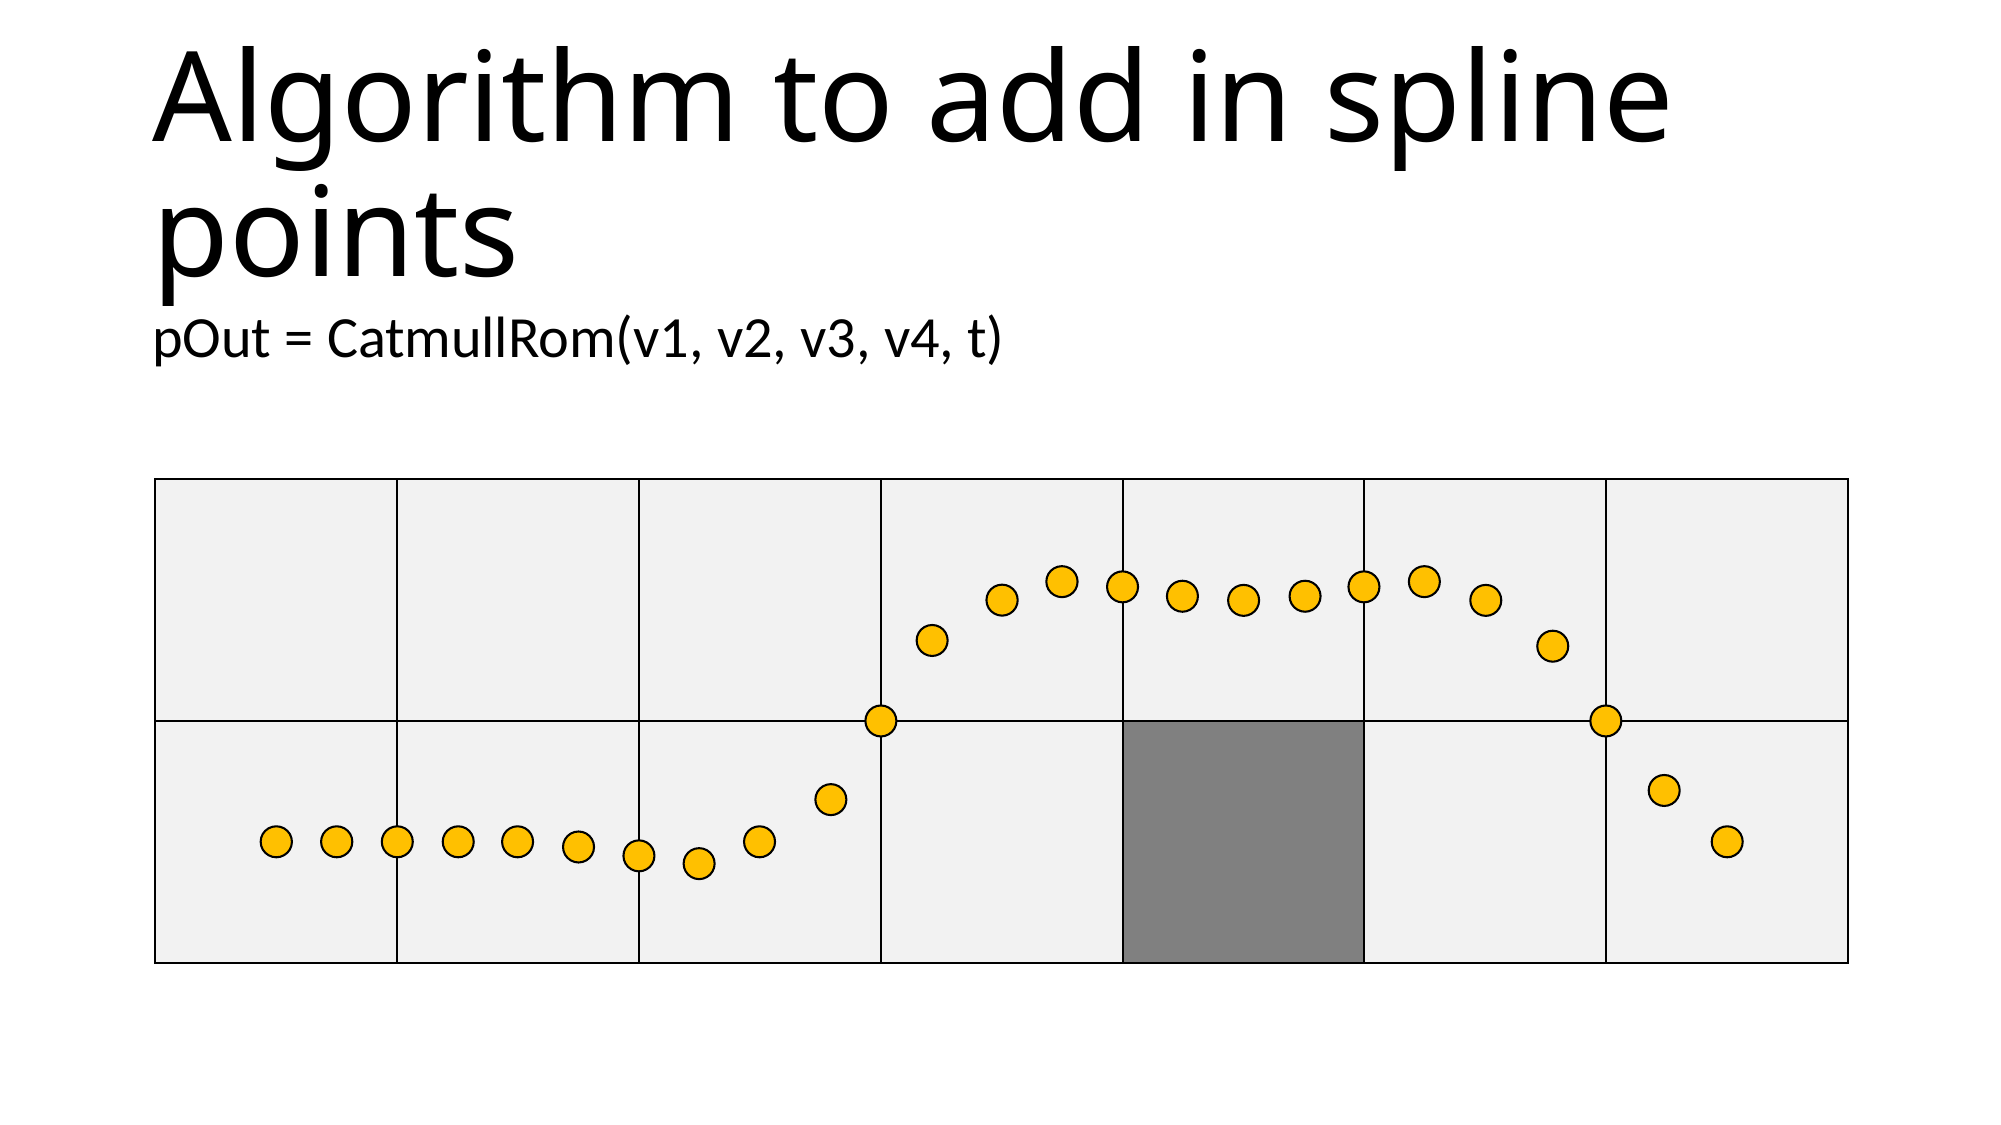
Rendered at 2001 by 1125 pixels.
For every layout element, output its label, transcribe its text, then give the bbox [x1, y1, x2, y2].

text_box [1407, 565, 1441, 599]
text_box [154, 478, 396, 722]
text_box [1122, 722, 1363, 964]
text_box [814, 783, 848, 817]
text_box [638, 478, 880, 722]
text_box [638, 722, 880, 964]
title Algorithm to add in spline points [137, 59, 1863, 278]
text_box [1605, 478, 1849, 720]
text_box [396, 478, 638, 722]
text_box [985, 583, 1019, 617]
text_box [441, 825, 475, 859]
text_box [1122, 478, 1363, 722]
text_box [1106, 570, 1140, 604]
list pOut = CatmullRom(v1, v2, v3, v4, t) [137, 299, 1863, 1014]
text_box [915, 623, 949, 658]
text_box [259, 825, 293, 859]
text_box [1363, 722, 1605, 964]
text_box [622, 839, 656, 873]
text_box [1647, 773, 1681, 808]
text_box [1589, 704, 1623, 738]
text_box [1363, 478, 1605, 722]
text_box [1347, 570, 1381, 604]
text_box [501, 825, 535, 859]
text_box [1710, 825, 1744, 859]
text_box [561, 830, 596, 864]
text_box [1165, 579, 1199, 613]
text_box [1469, 583, 1503, 617]
text_box [380, 825, 414, 859]
text_box [396, 722, 638, 964]
text_box [1227, 583, 1261, 617]
text_box [154, 722, 396, 964]
text_box [880, 722, 1122, 964]
text_box [1536, 629, 1570, 663]
text_box [742, 825, 777, 859]
text_box [682, 847, 716, 881]
text_box [864, 704, 898, 738]
text_box [880, 478, 1122, 722]
text_box [320, 825, 354, 859]
text_box [1605, 720, 1849, 964]
text_box [1288, 579, 1322, 613]
text_box [1045, 565, 1079, 599]
